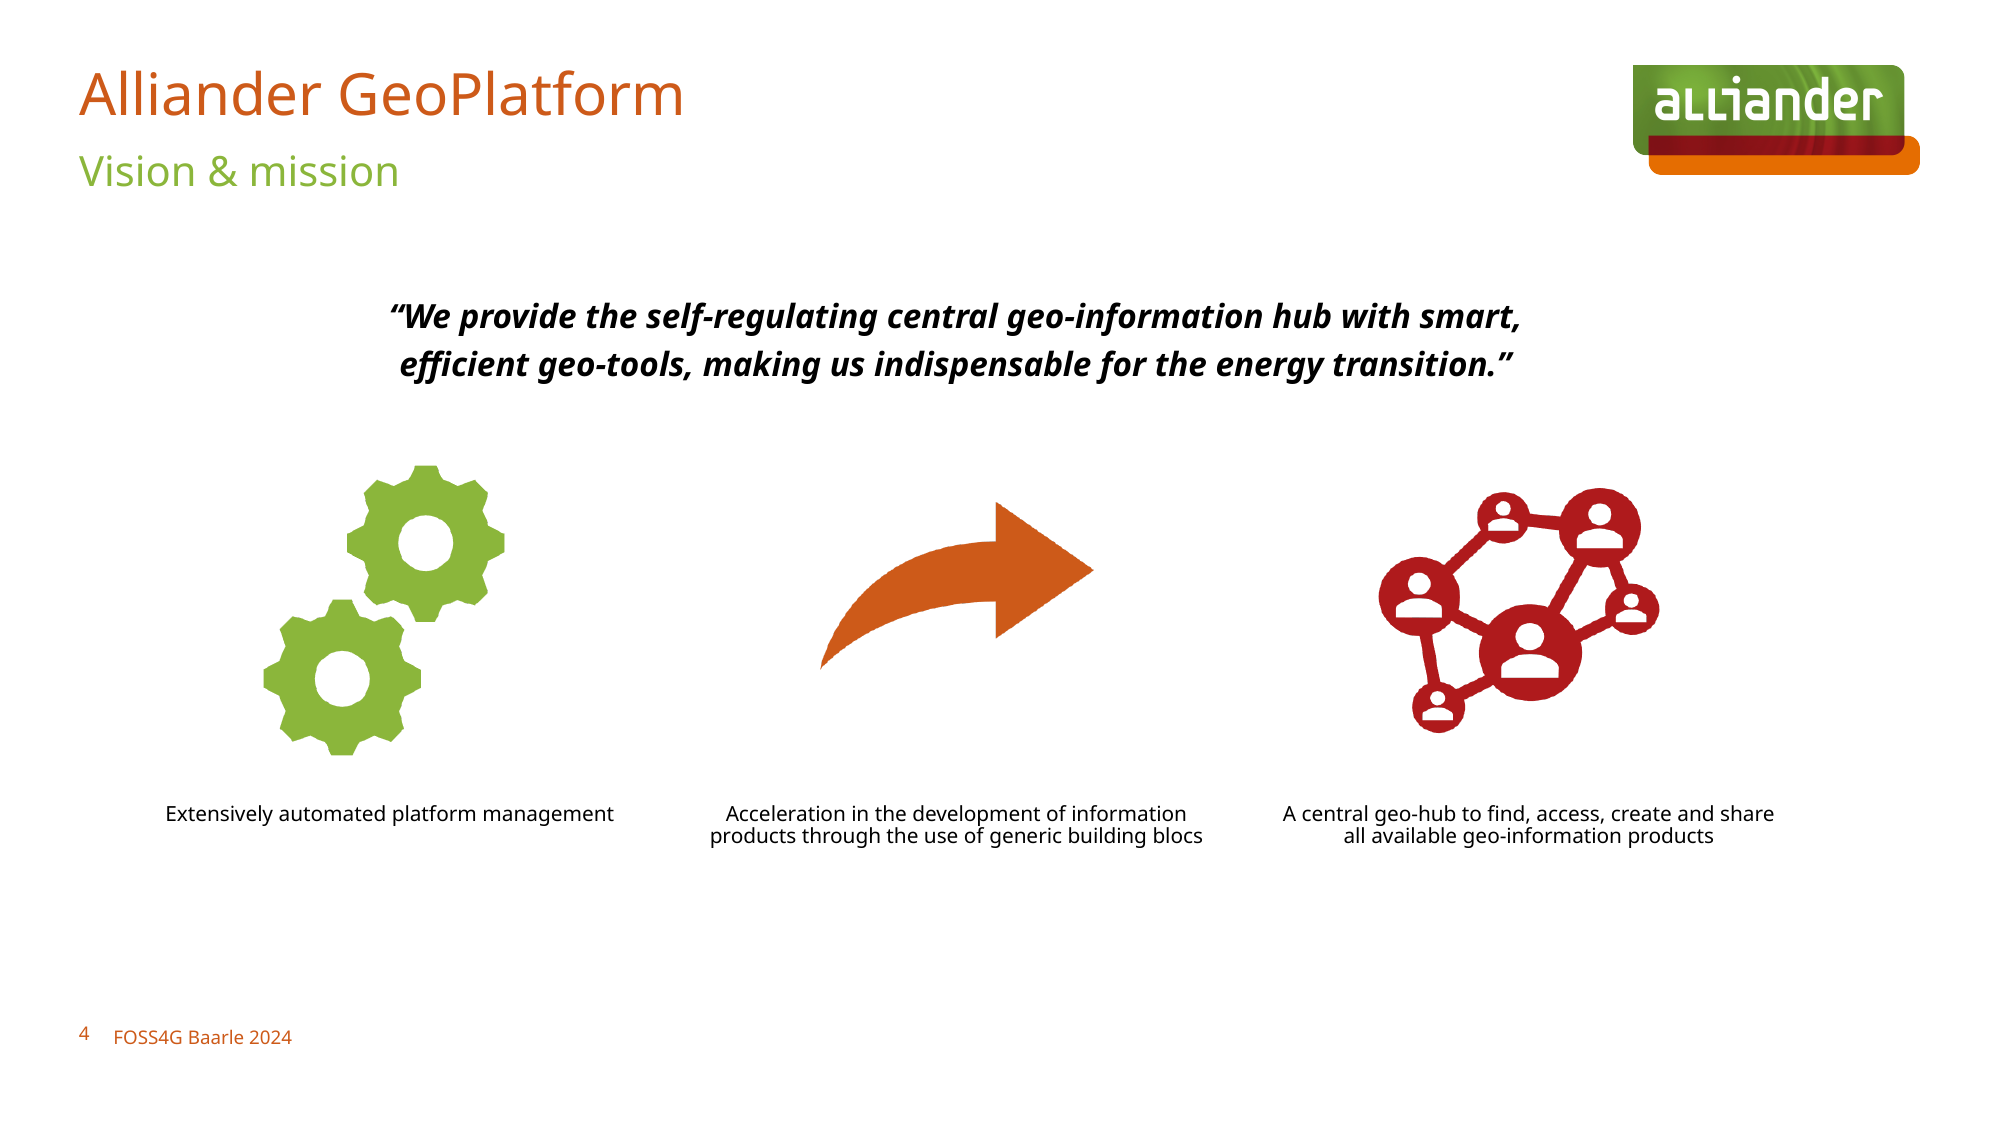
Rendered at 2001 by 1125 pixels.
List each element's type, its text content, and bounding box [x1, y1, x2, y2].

slide_number 4 [78, 1015, 114, 1054]
list “We provide the self-regulating central geo-information hub with smart, efficient geo-tools, making us indispensable for the energy transition.” [373, 287, 1409, 416]
footer FOSS4G Baarle 2024 [114, 1016, 957, 1054]
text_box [40, 463, 1873, 985]
text_box [1409, 243, 1820, 463]
list Vision & mission [79, 134, 1589, 179]
title Alliander GeoPlatform [79, 65, 1589, 129]
picture [1633, 65, 1920, 175]
